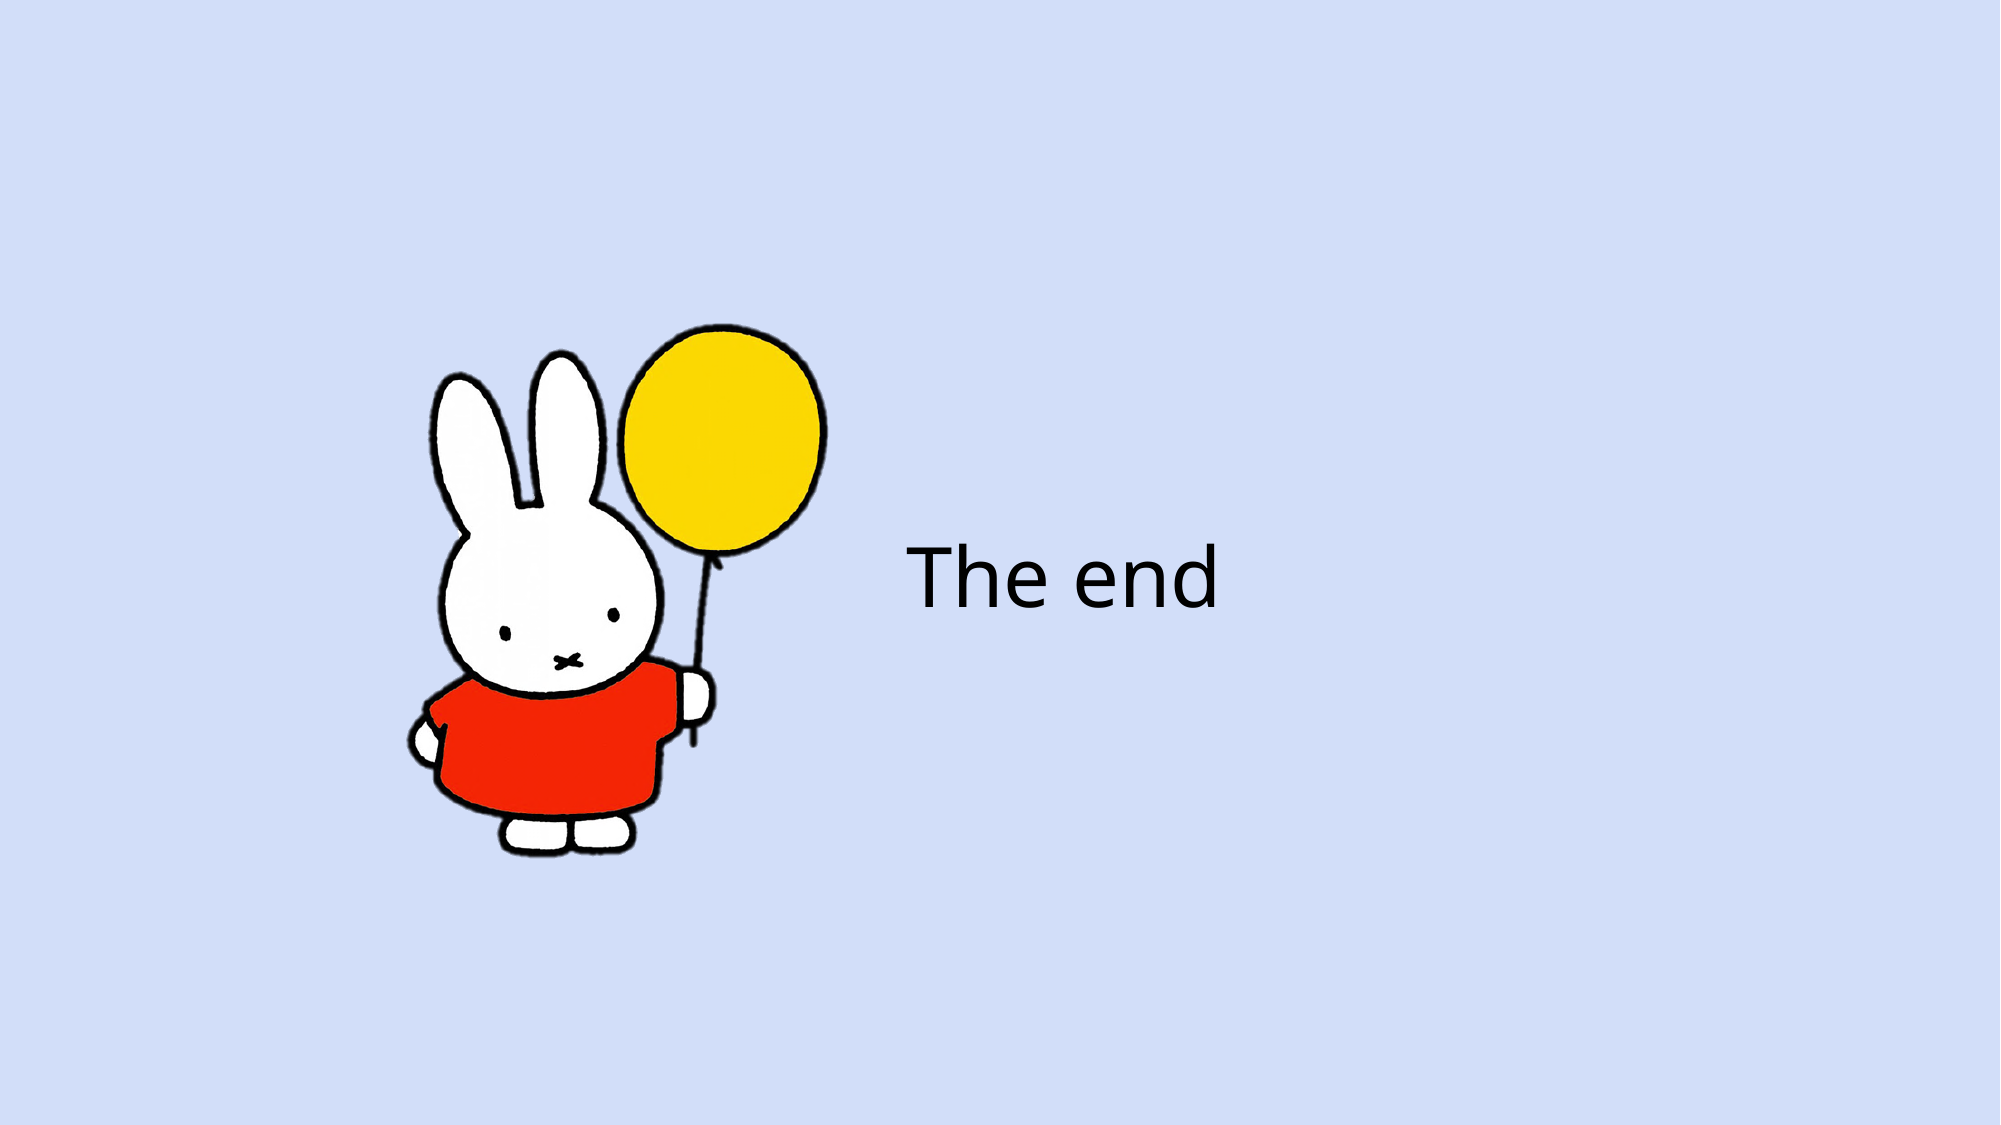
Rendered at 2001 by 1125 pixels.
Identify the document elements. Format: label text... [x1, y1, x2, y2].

text_box The end [914, 516, 1372, 632]
picture [280, 152, 914, 881]
